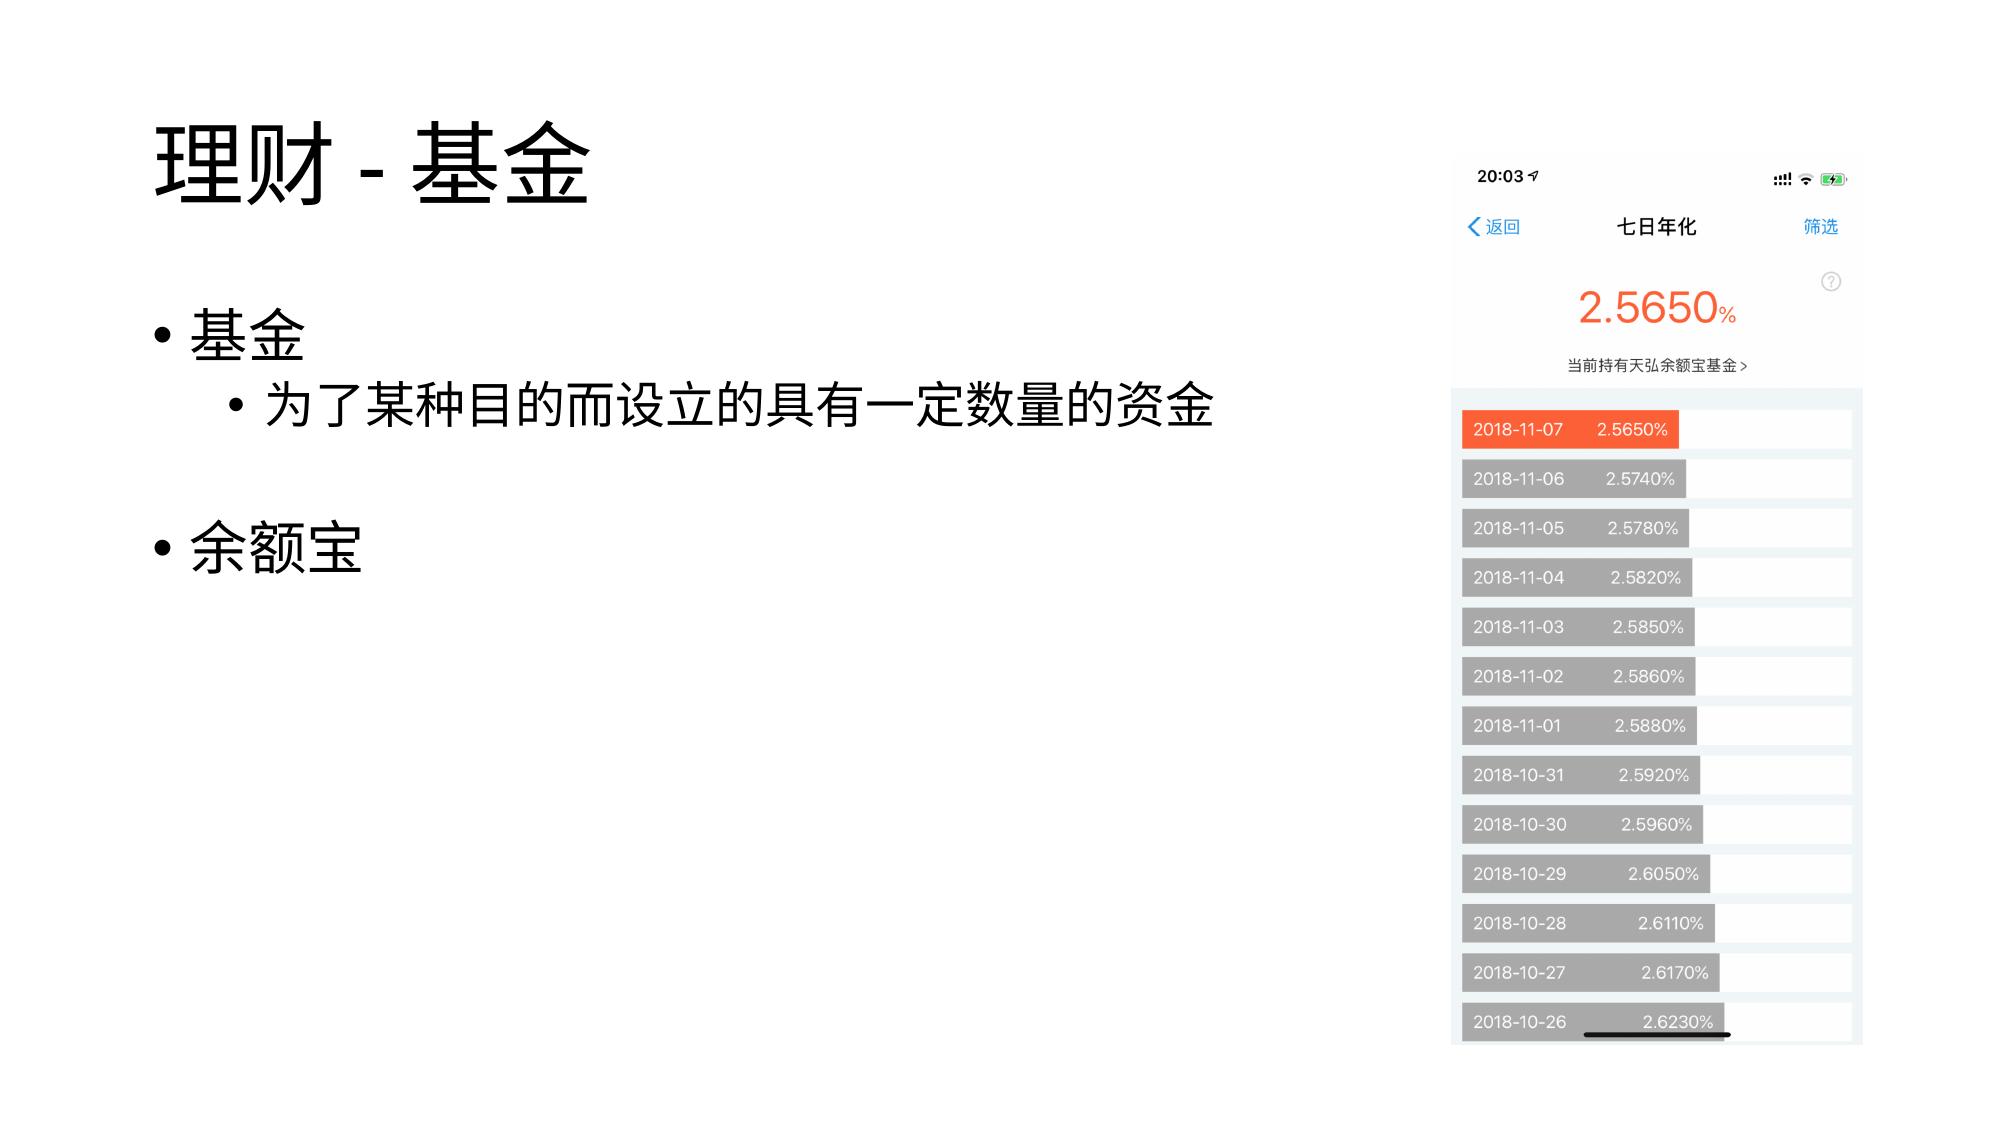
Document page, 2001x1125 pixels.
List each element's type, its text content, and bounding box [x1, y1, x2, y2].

title 理财-基金 [137, 59, 1863, 278]
list 基金 为了某种目的而设立的具有一定数量的资金 余额宝 [137, 299, 1451, 1014]
picture [1451, 154, 1863, 1046]
